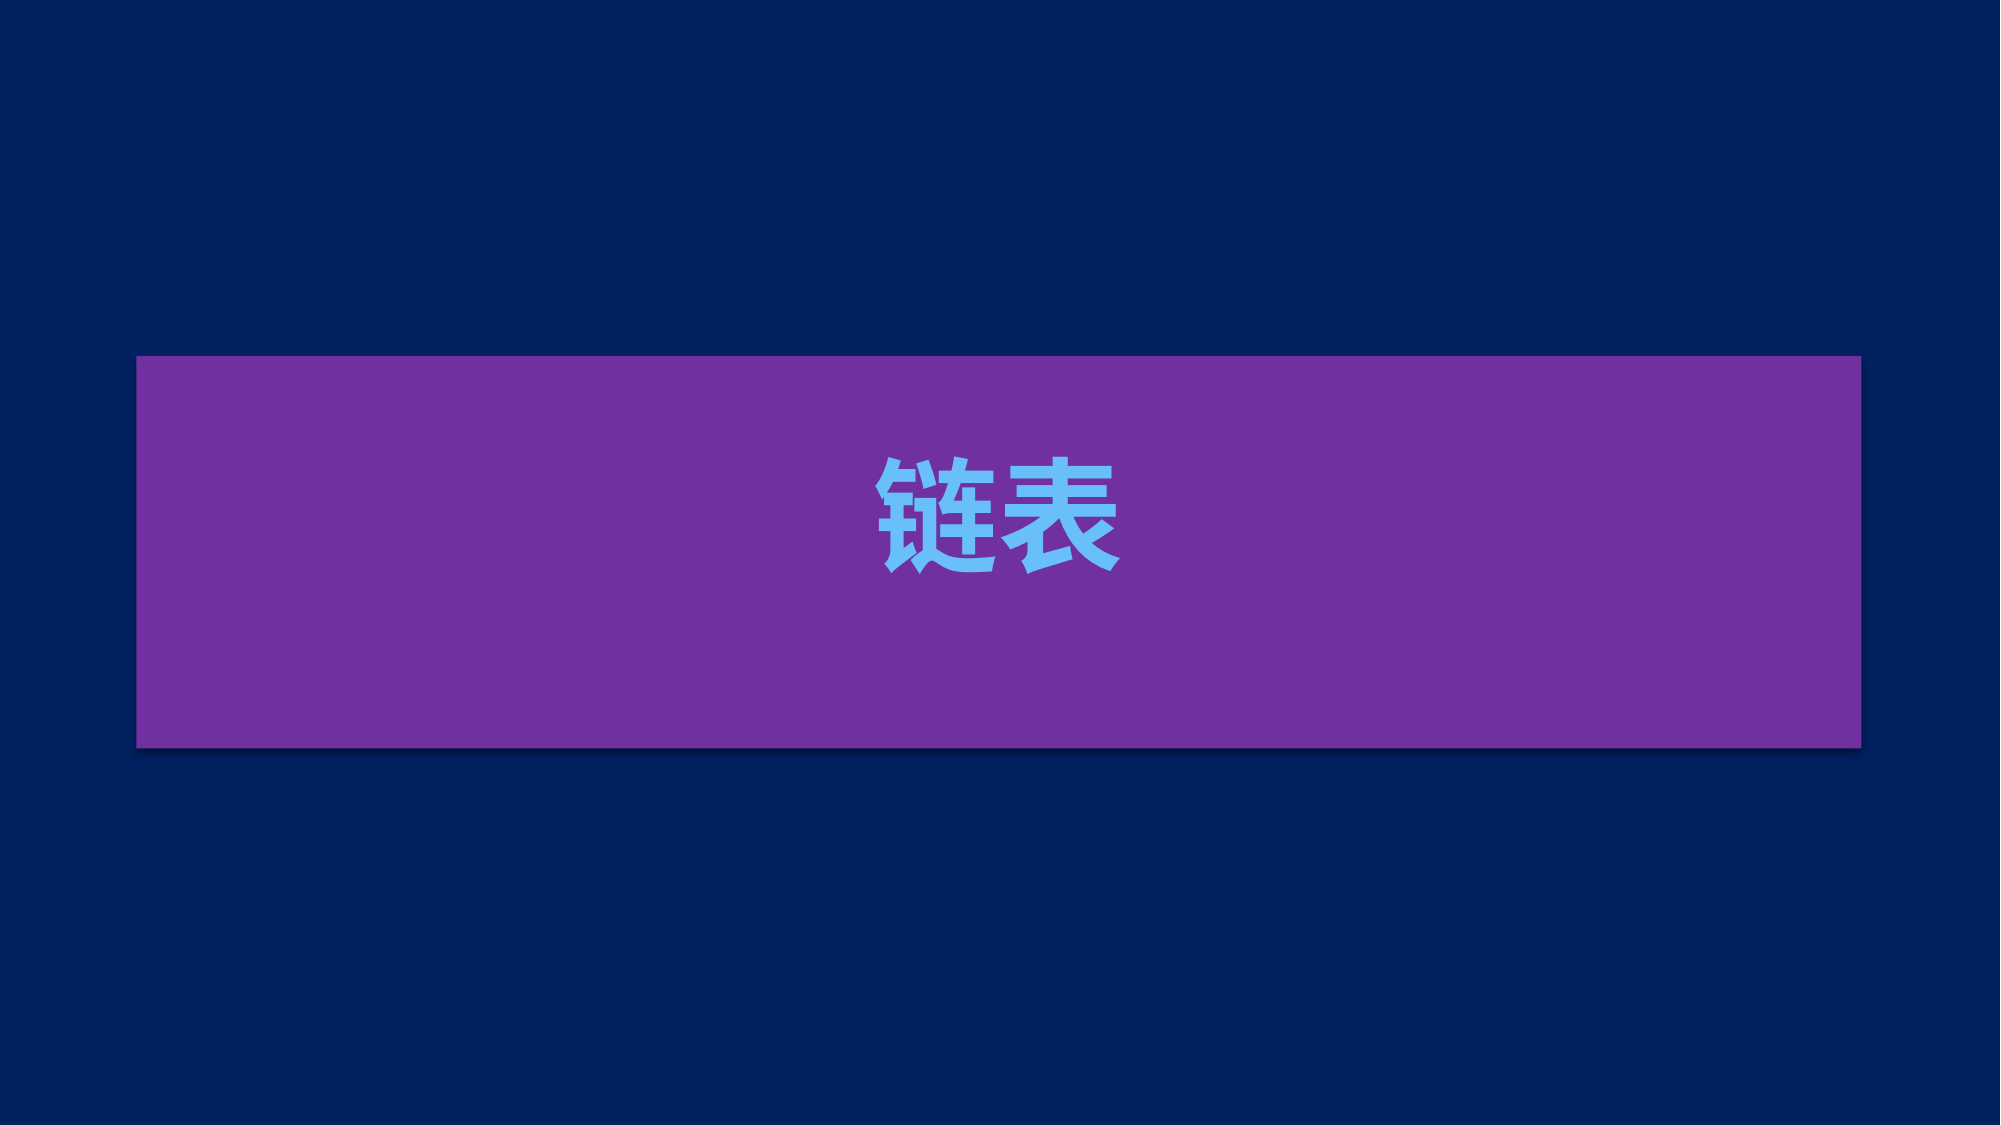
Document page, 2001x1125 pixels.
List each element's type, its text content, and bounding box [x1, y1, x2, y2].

title 链表 [136, 355, 1862, 749]
